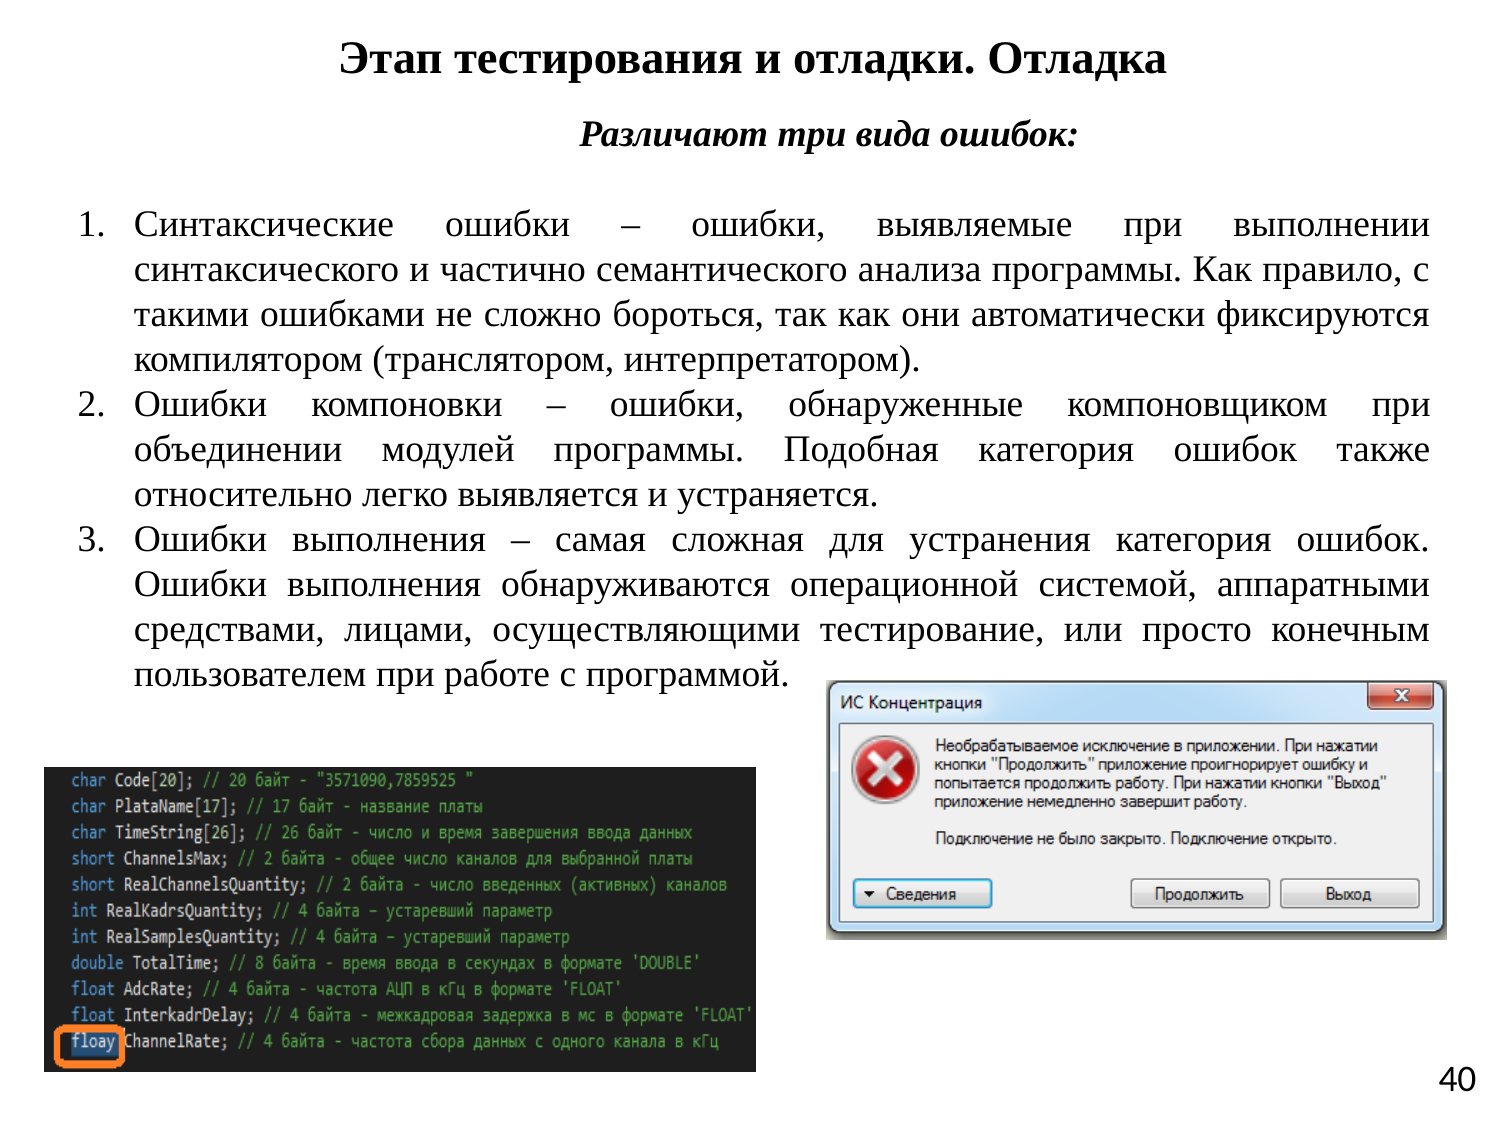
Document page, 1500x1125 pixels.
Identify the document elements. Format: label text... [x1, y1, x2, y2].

title Этап тестирования и отладки. Отладка [32, 19, 1473, 90]
picture [826, 680, 1447, 940]
text_box 40 [1423, 1046, 1492, 1107]
picture [44, 767, 756, 1073]
text_box Различают три вида ошибок: Синтаксические ошибки – ошибки, выявляемые при выполнении синтаксического и частично семантического анализа программы. Как правило, с такими ошибками не сложно бороться, так как они автоматически фиксируются компилятором (транслятором, интерпретатором). Ошибки компоновки – ошибки, обнаруженные компоновщиком при объединении модулей программы. Подобная категория ошибок также относительно легко выявляется и устраняется. Ошибки выполнения – самая сложная для устранения категория ошибок. Ошибки выполнения обнаруживаются операционной системой, аппаратными средствами, лицами, осуществляющими тестирование, или просто конечным пользователем при работе с программой. [62, 101, 1447, 702]
